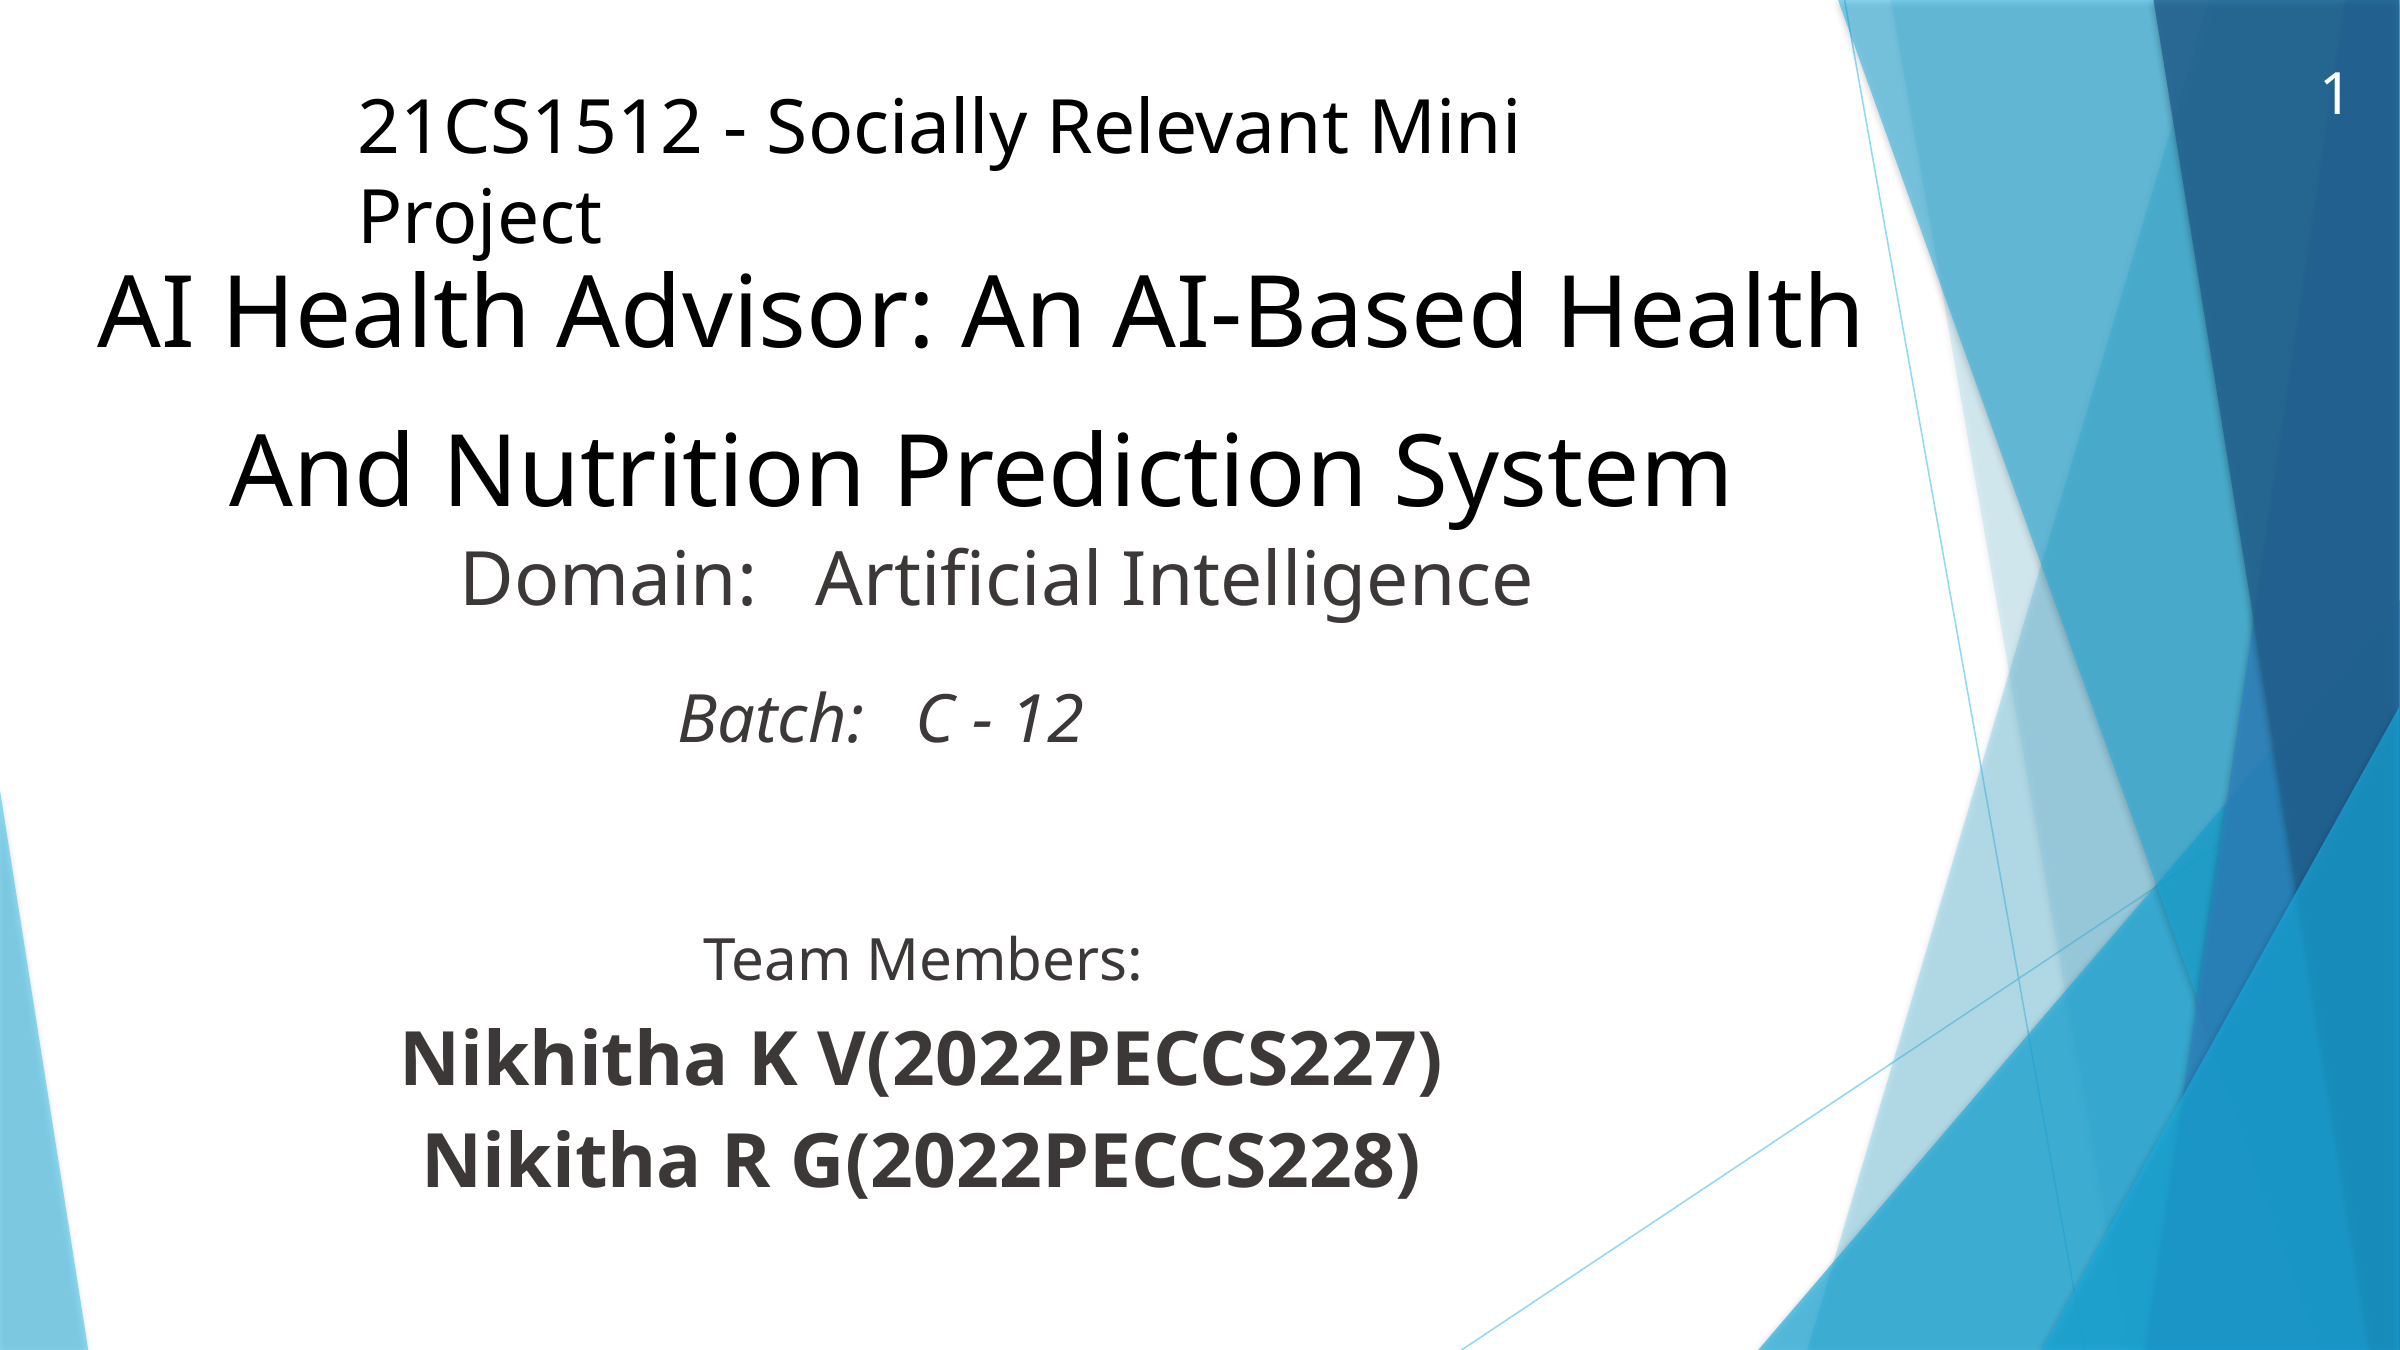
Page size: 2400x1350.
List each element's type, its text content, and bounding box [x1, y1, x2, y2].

text_box Nikhitha K V(2022PECCS227) [0, 1031, 1927, 1093]
text_box Team Members: [0, 923, 1929, 985]
text_box AI Health Advisor: An AI-Based Health And Nutrition Prediction System [0, 201, 1964, 526]
text_box 21CS1512 - Socially Relevant Mini Project [342, 70, 1744, 266]
text_box 1 [2304, 49, 2375, 135]
text_box Batch: C - 12 [663, 668, 1182, 844]
text_box Nikitha R G(2022PECCS228) [0, 1134, 1928, 1196]
text_box Domain: Artificial Intelligence [0, 552, 2012, 673]
